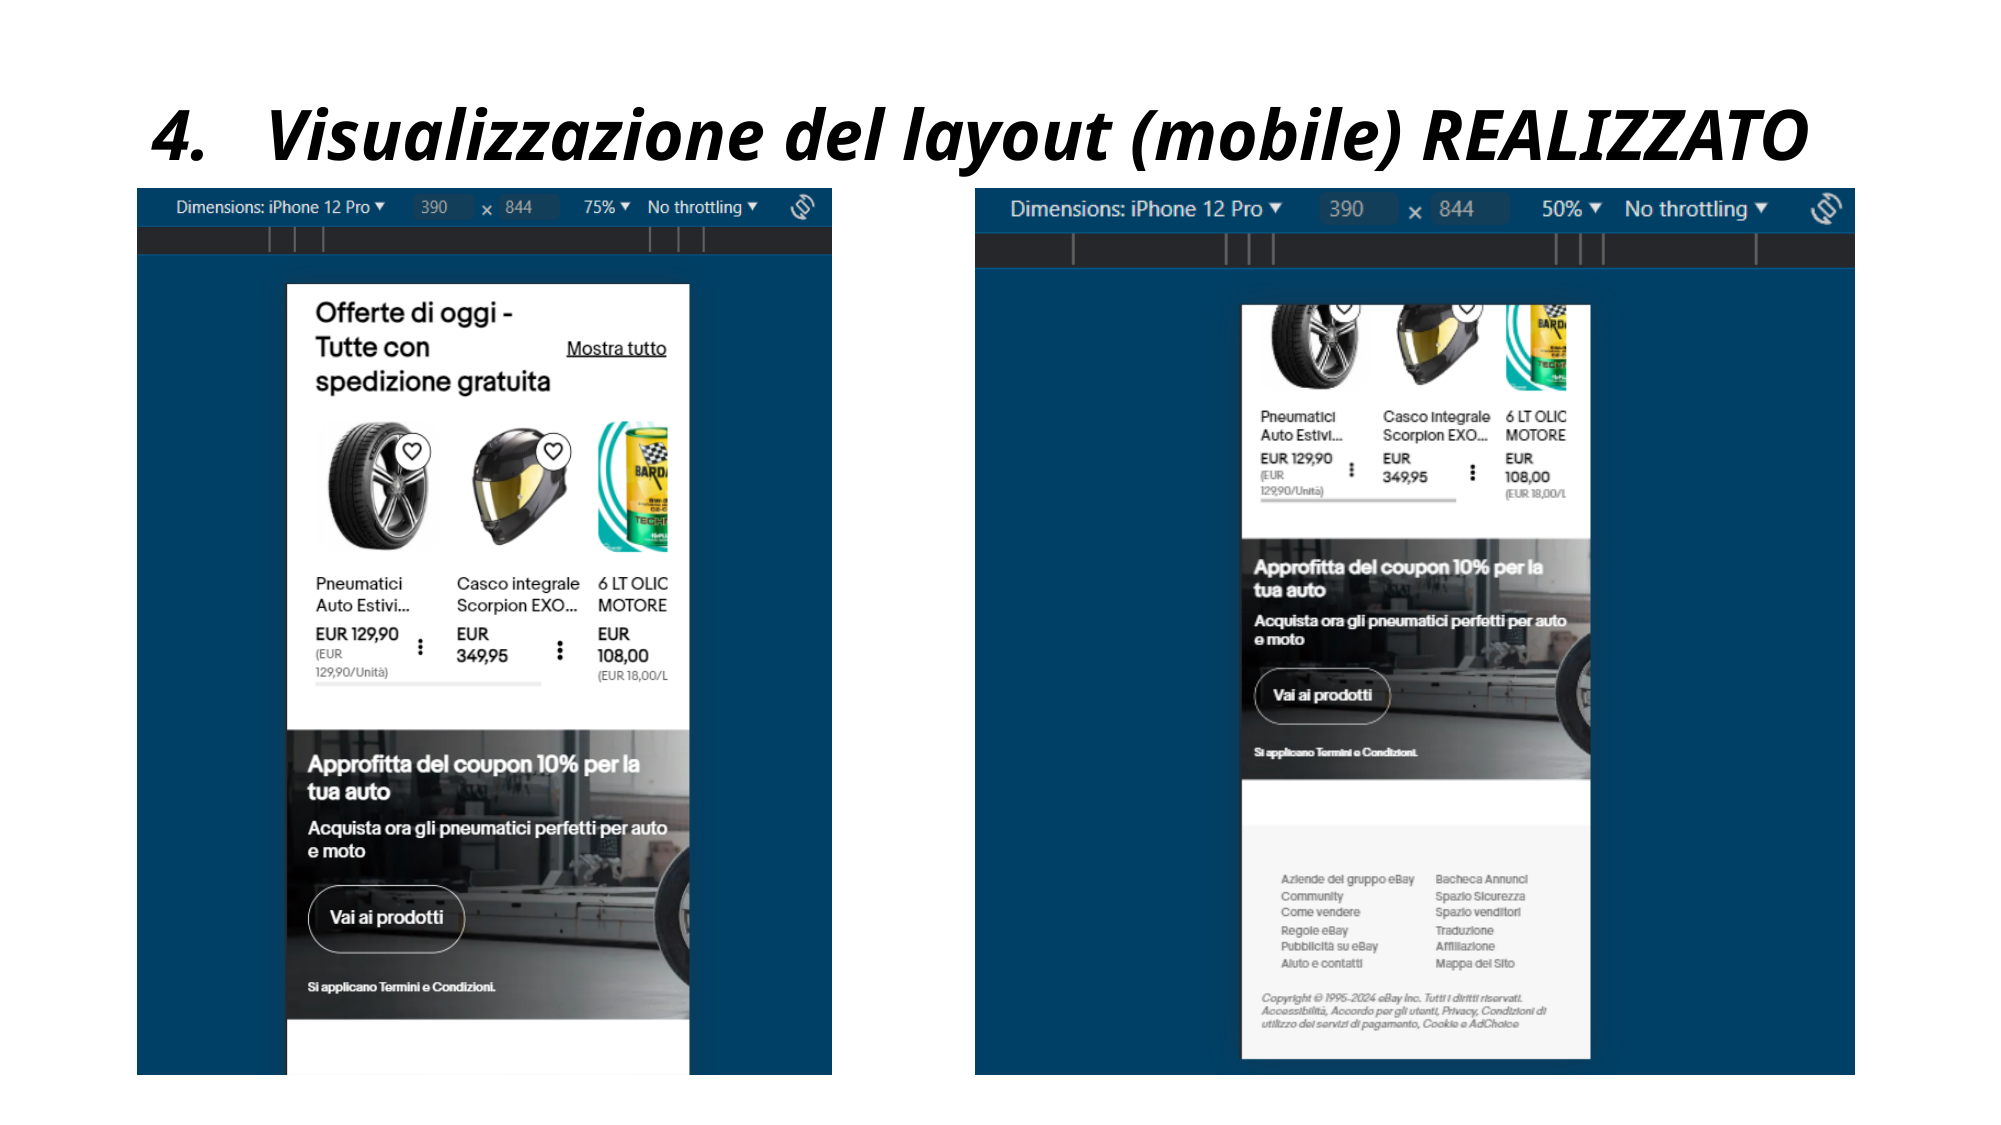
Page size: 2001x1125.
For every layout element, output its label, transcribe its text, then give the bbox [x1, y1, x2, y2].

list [136, 187, 832, 1075]
picture [975, 187, 1856, 1075]
title Visualizzazione del layout (mobile) REALIZZATO [137, 35, 1863, 189]
